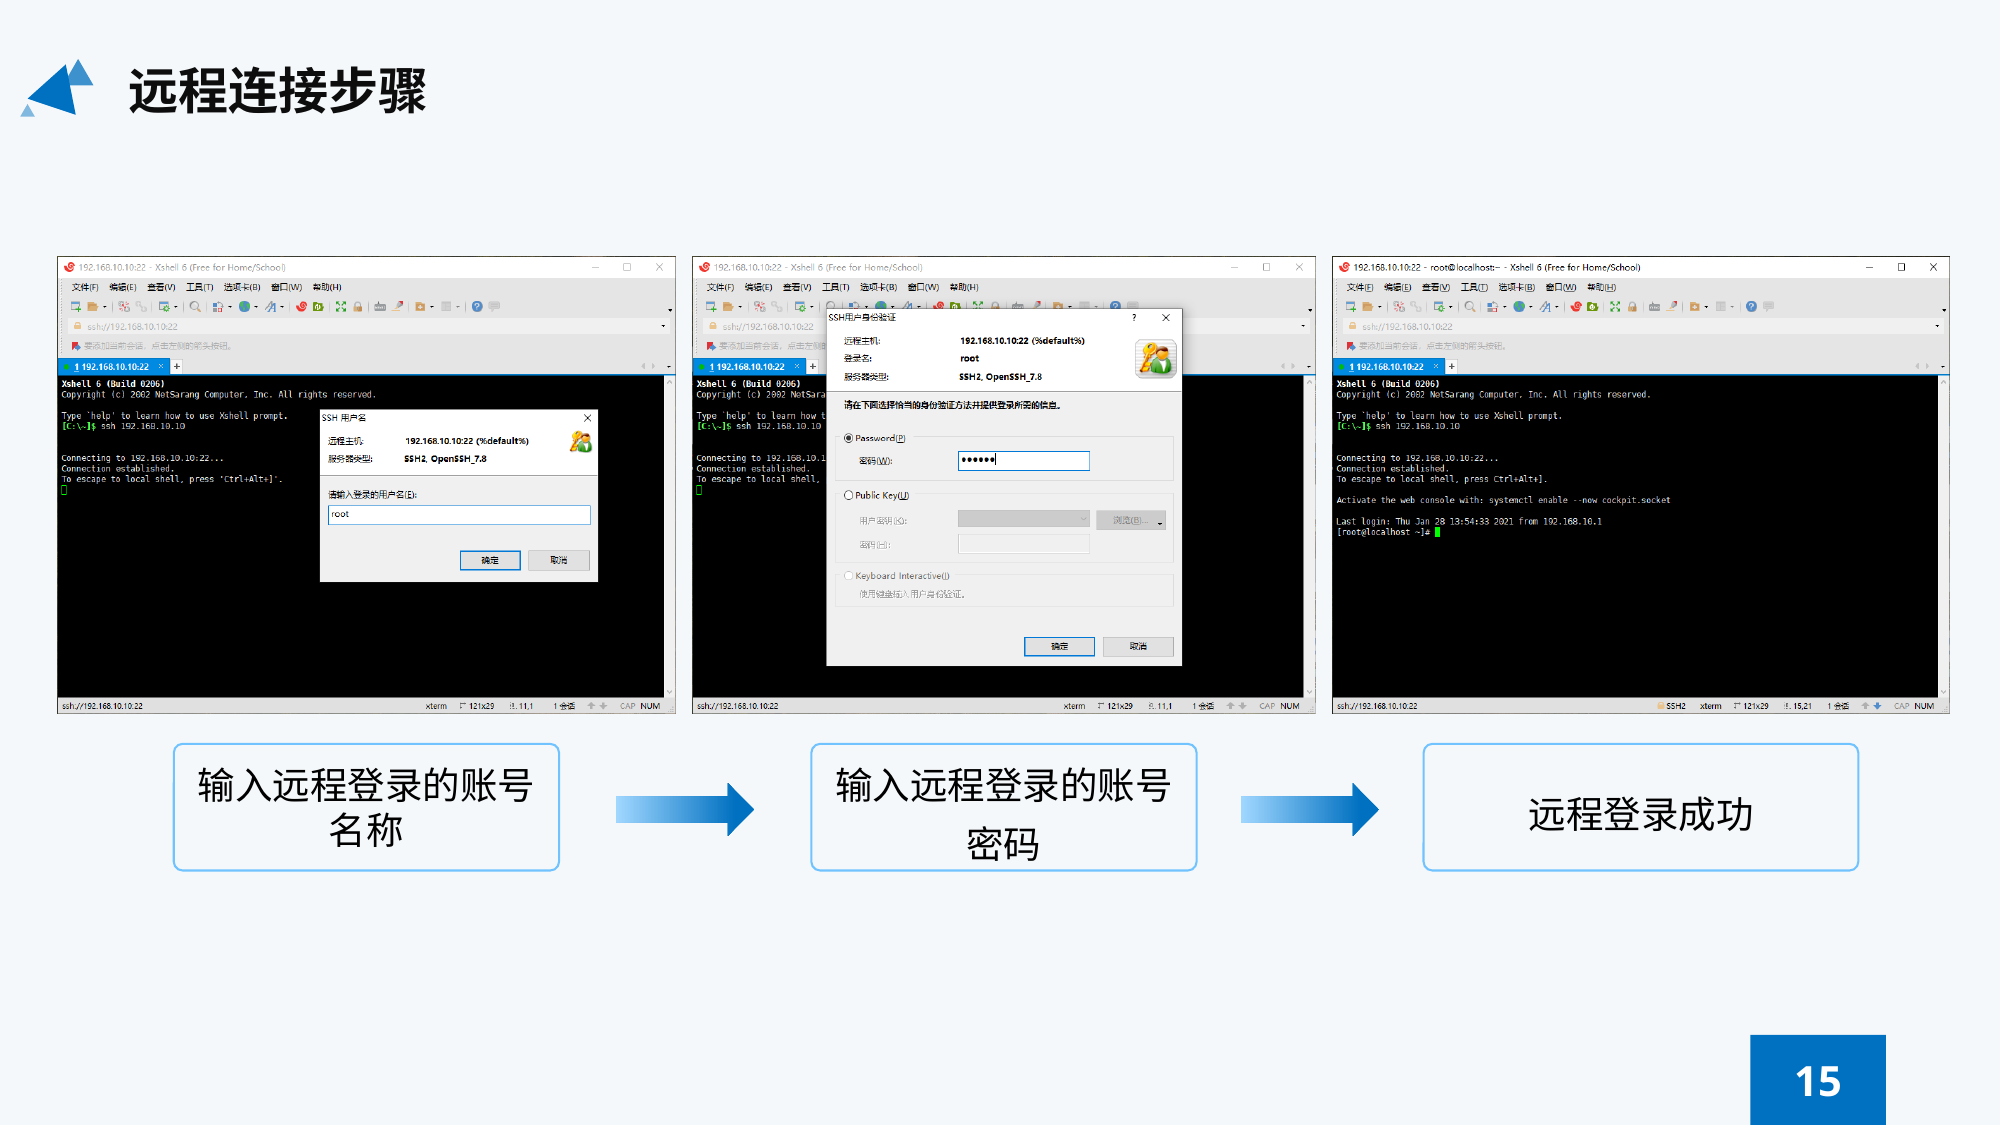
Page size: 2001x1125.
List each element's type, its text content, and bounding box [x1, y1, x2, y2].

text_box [1750, 1034, 1886, 1125]
picture [57, 256, 676, 714]
text_box 远程登录成功 [1422, 742, 1860, 872]
text_box 远程连接步骤 [113, 52, 1086, 127]
text_box [1239, 780, 1381, 839]
picture [1332, 256, 1950, 714]
picture [692, 256, 1316, 714]
text_box [615, 780, 756, 839]
text_box 输入远程登录的账号密码 [810, 742, 1198, 872]
text_box 输入远程登录的账号名称 [172, 742, 561, 872]
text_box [20, 58, 94, 117]
